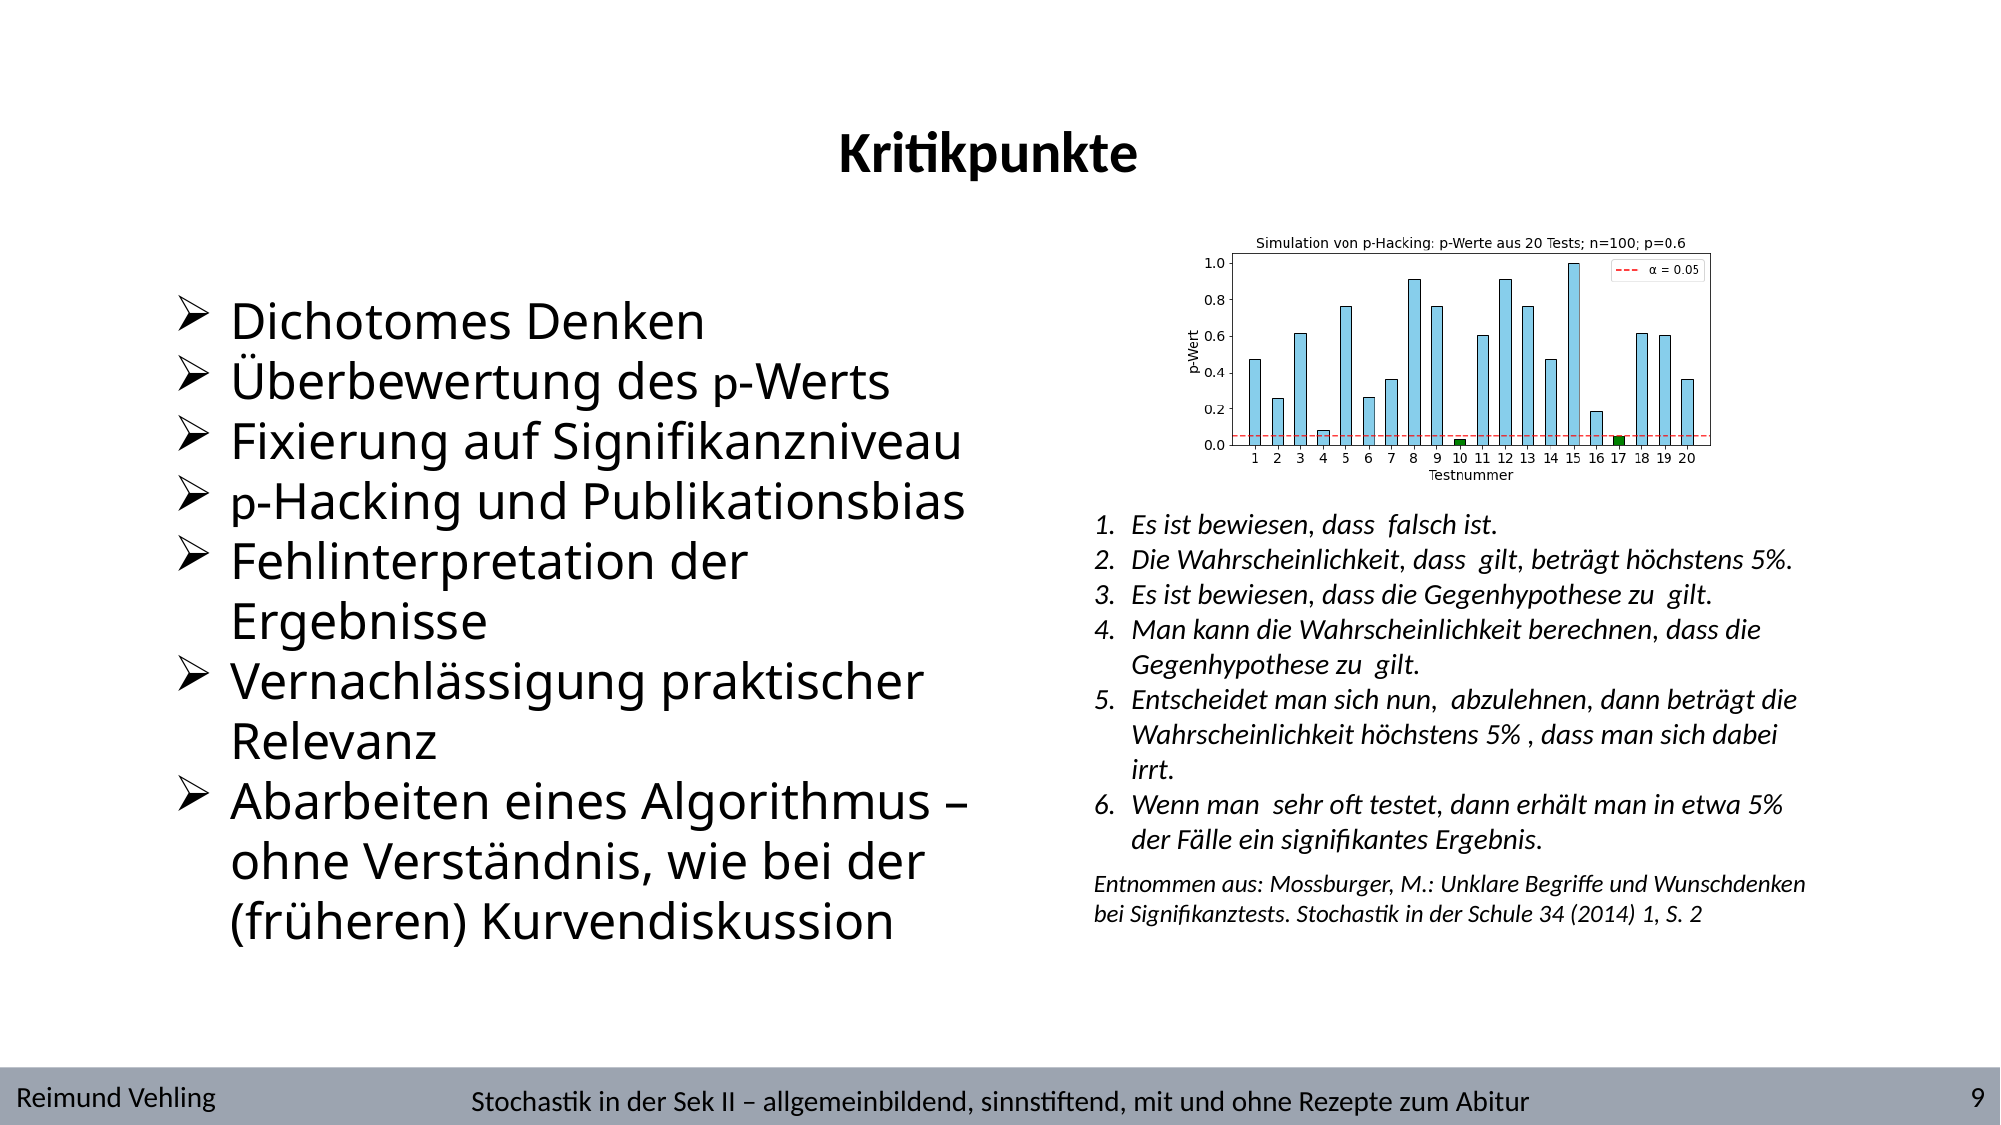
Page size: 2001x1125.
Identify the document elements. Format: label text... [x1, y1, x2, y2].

text_box Kritikpunkte [327, 106, 1651, 191]
text_box Dichotomes Denken Überbewertung des p-Werts Fixierung auf Signifikanzniveau p-Hacking und Publikationsbias Fehlinterpretation der Ergebnisse Vernachlässigung praktischer Relevanz Abarbeiten eines Algorithmus – ohne Verständnis, wie bei der (früheren) Kurvendiskussion [159, 282, 1031, 957]
picture [1169, 220, 1726, 499]
